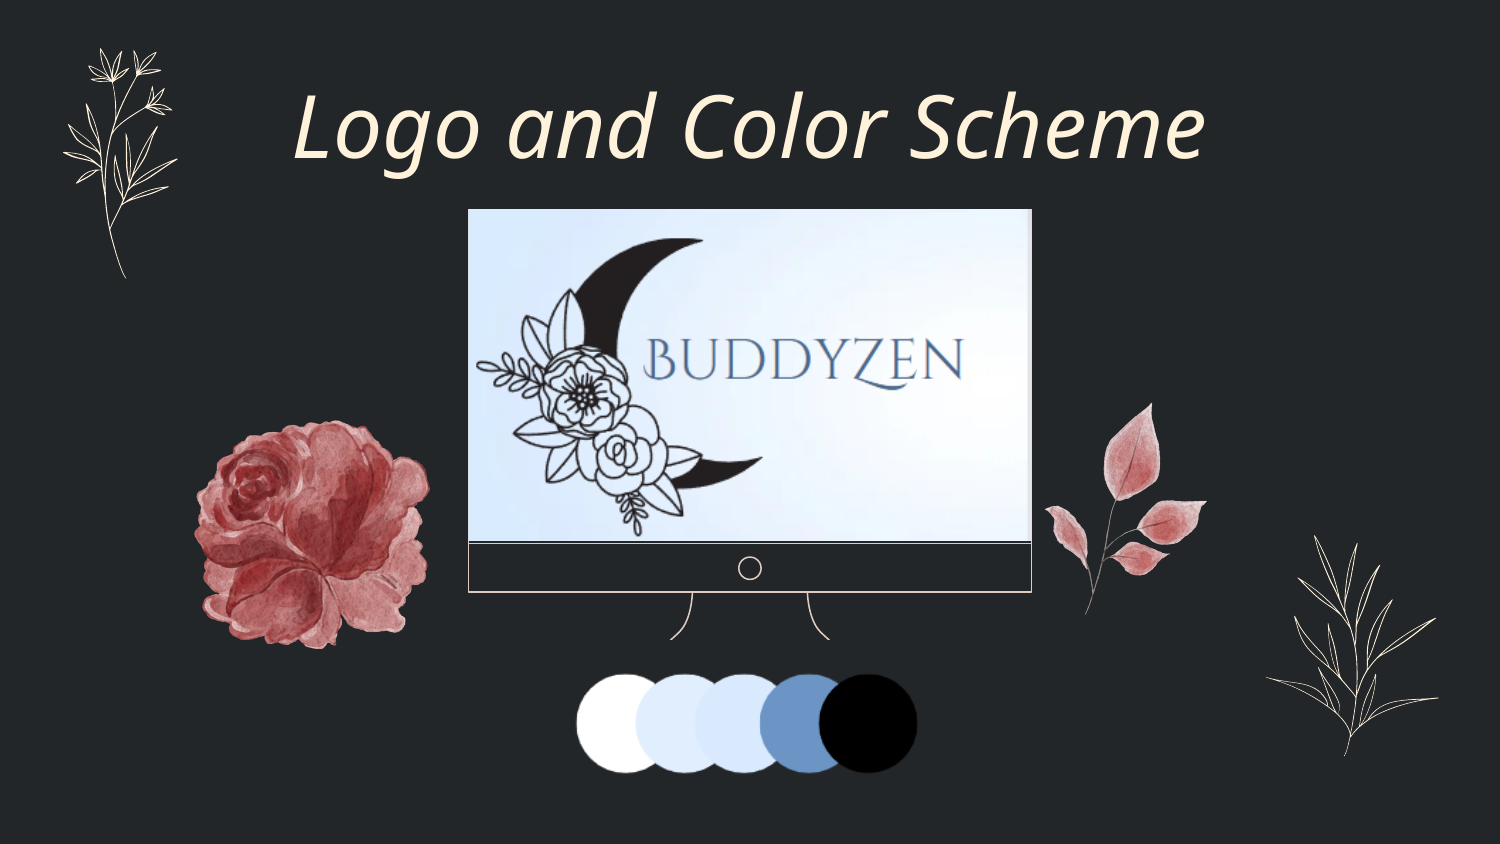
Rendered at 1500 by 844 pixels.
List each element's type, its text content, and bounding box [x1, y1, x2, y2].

picture [1038, 400, 1214, 617]
title Logo and Color Scheme [117, 56, 1383, 169]
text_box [468, 548, 1032, 656]
picture [143, 209, 1032, 711]
picture [546, 640, 954, 820]
